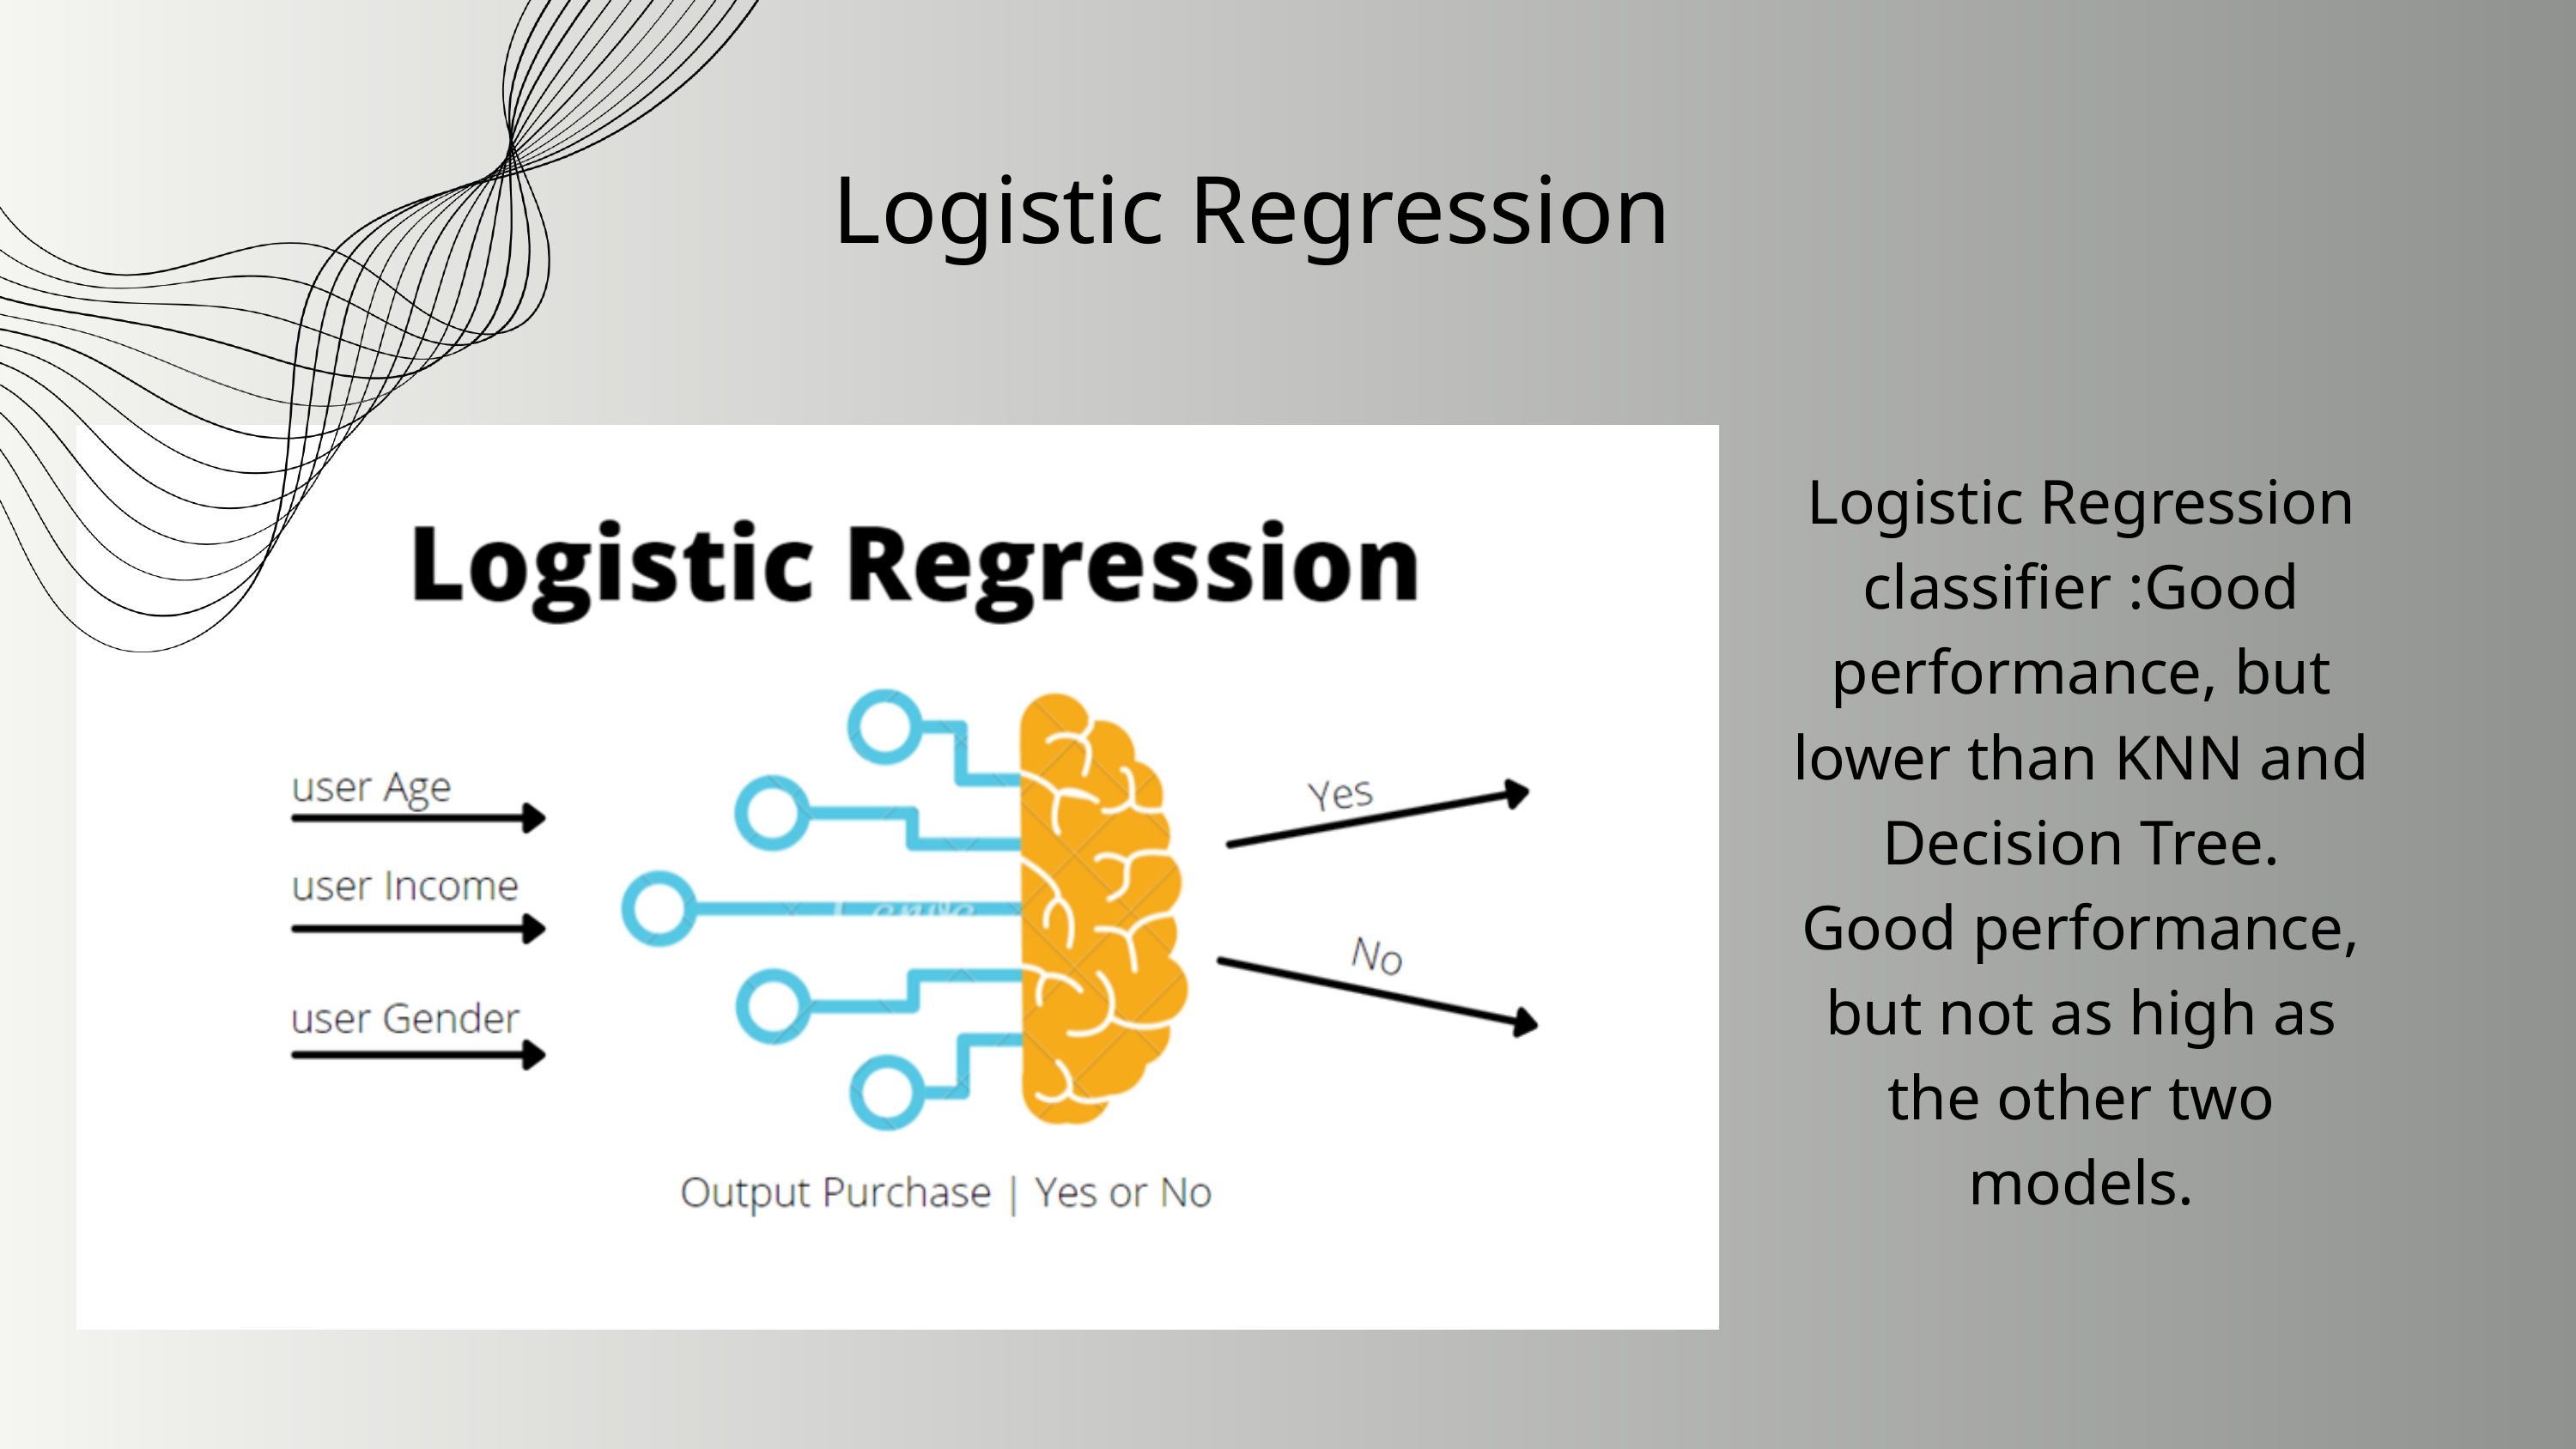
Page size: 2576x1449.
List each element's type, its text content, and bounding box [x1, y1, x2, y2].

text_box [0, 0, 812, 652]
text_box Logistic Regression classifier :Good performance, but lower than KNN and Decision Tree. Good performance, but not as high as the other two models. [1786, 451, 2377, 1303]
text_box [76, 425, 1720, 1330]
text_box Logistic Regression [812, 131, 1973, 262]
